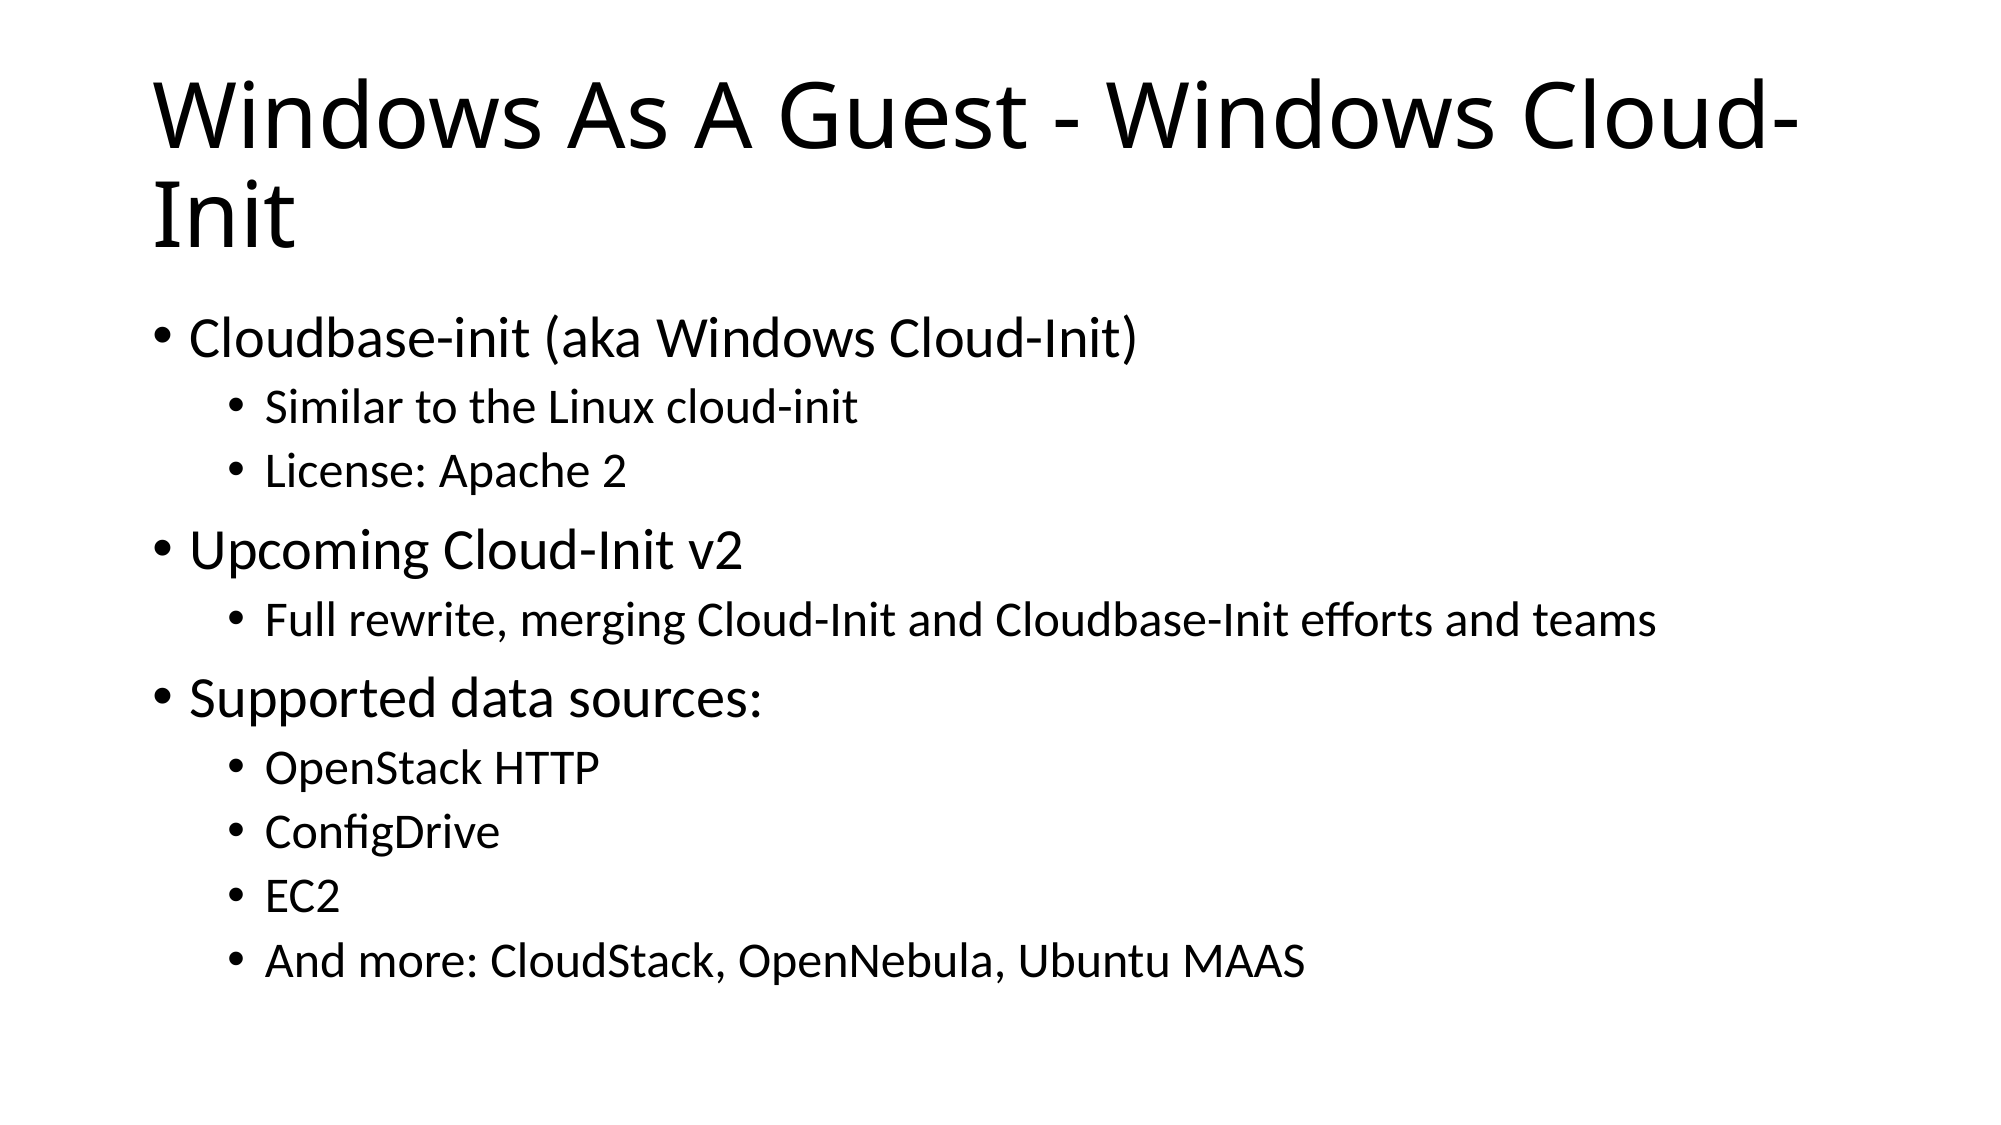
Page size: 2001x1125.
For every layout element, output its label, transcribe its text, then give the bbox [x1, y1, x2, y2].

title Windows As A Guest - Windows Cloud-Init [137, 59, 1863, 278]
list Cloudbase-init (aka Windows Cloud-Init) Similar to the Linux cloud-init License: Apache 2 Upcoming Cloud-Init v2 Full rewrite, merging Cloud-Init and Cloudbase-Init efforts and teams Supported data sources: OpenStack HTTP ConfigDrive EC2 And more: CloudStack, OpenNebula, Ubuntu MAAS [137, 299, 1863, 1014]
